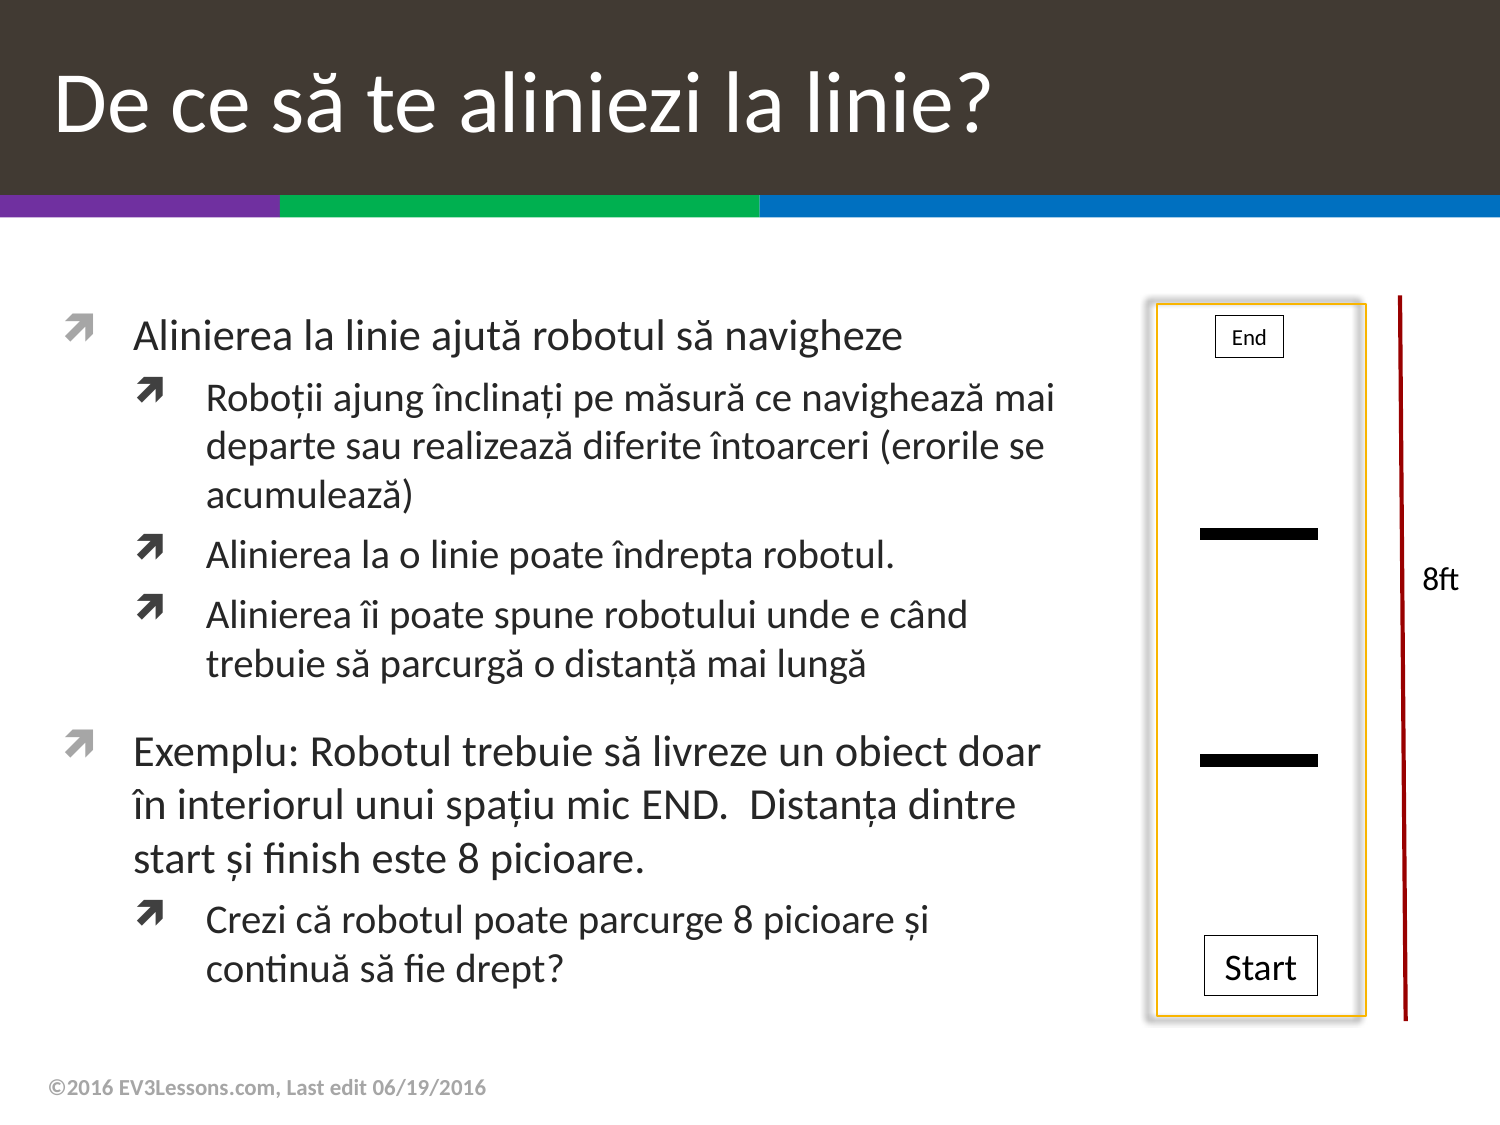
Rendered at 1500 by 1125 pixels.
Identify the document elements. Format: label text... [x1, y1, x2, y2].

text_box End [1215, 315, 1284, 358]
text_box Start [1204, 935, 1318, 996]
title De ce să te aliniezi la linie? [0, 0, 1500, 195]
footer ©2016 EV3Lessons.com, Last edit 06/19/2016 [32, 1055, 1038, 1116]
list Alinierea la linie ajută robotul să navigheze Roboții ajung înclinați pe măsură ce navighează mai departe sau realizează diferite întoarceri (erorile se acumulează) Alinierea la o linie poate îndrepta robotul. Alinierea îi poate spune robotului unde e când trebuie să parcurgă o distanță mai lungă Exemplu: Robotul trebuie să livreze un obiect doar în interiorul unui spațiu mic END. Distanța dintre start și finish este 8 picioare. Crezi că robotul poate parcurge 8 picioare și continuă să fie drept? [46, 298, 1075, 1005]
text_box 8ft [1411, 549, 1482, 605]
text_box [1399, 294, 1407, 1022]
text_box [1156, 303, 1367, 1017]
